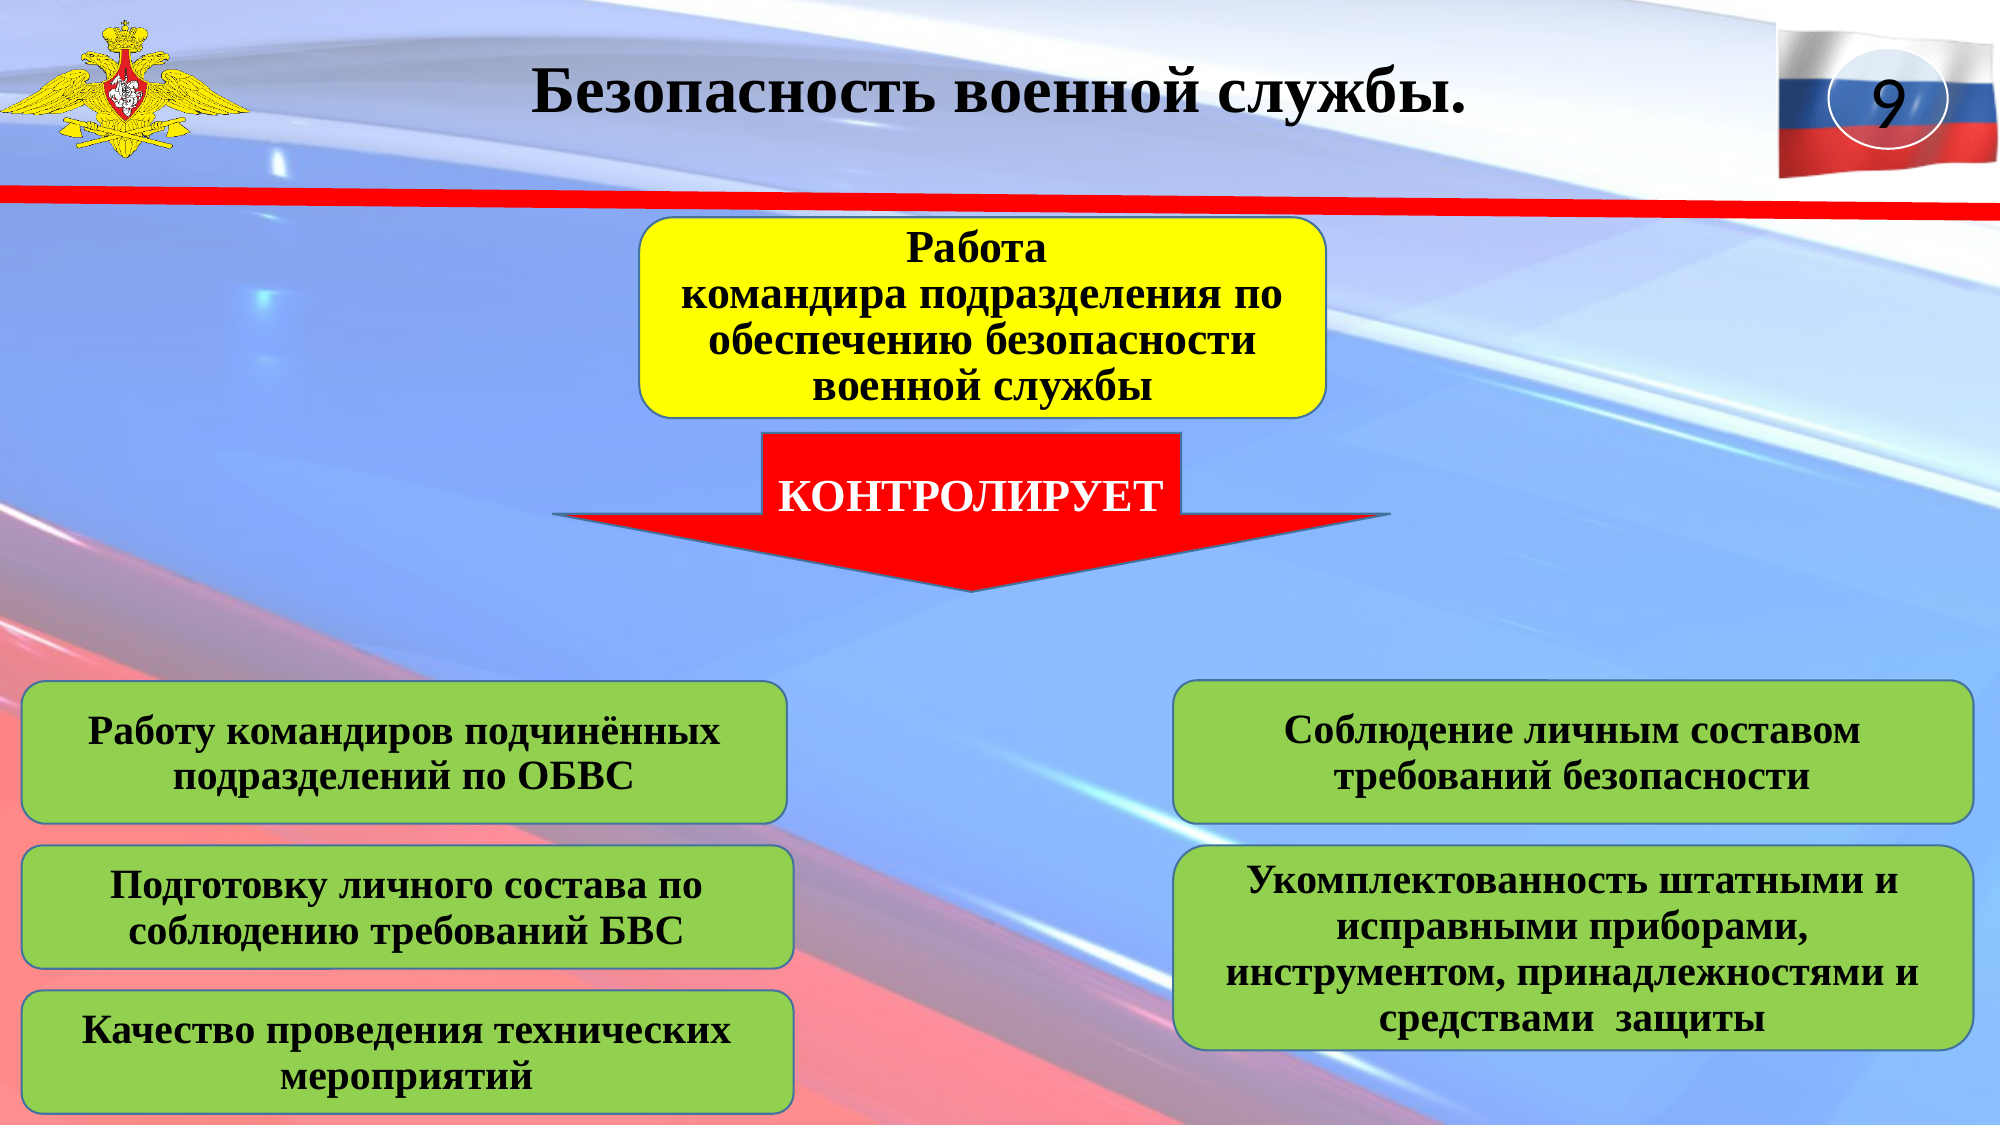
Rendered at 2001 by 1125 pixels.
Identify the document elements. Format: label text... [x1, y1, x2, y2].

title Безопасность военной службы. [250, 0, 1863, 182]
text_box Соблюдение личным составом требований безопасности [1172, 679, 1975, 825]
picture [0, 0, 250, 190]
picture [1776, 7, 2000, 201]
text_box Работа командира подразделения по обеспечению безопасности военной службы [638, 216, 1328, 420]
text_box Работу командиров подчинённых подразделений по ОБВС [20, 680, 788, 825]
text_box Качество проведения технических мероприятий [20, 989, 795, 1115]
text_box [0, 194, 2000, 212]
text_box Подготовку личного состава по соблюдению требований БВС [20, 844, 795, 970]
text_box Укомплектованность штатными и исправными приборами, инструментом, принадлежностями и средствами защиты [1172, 844, 1975, 1052]
text_box КОНТРОЛИРУЕТ [552, 431, 1391, 593]
